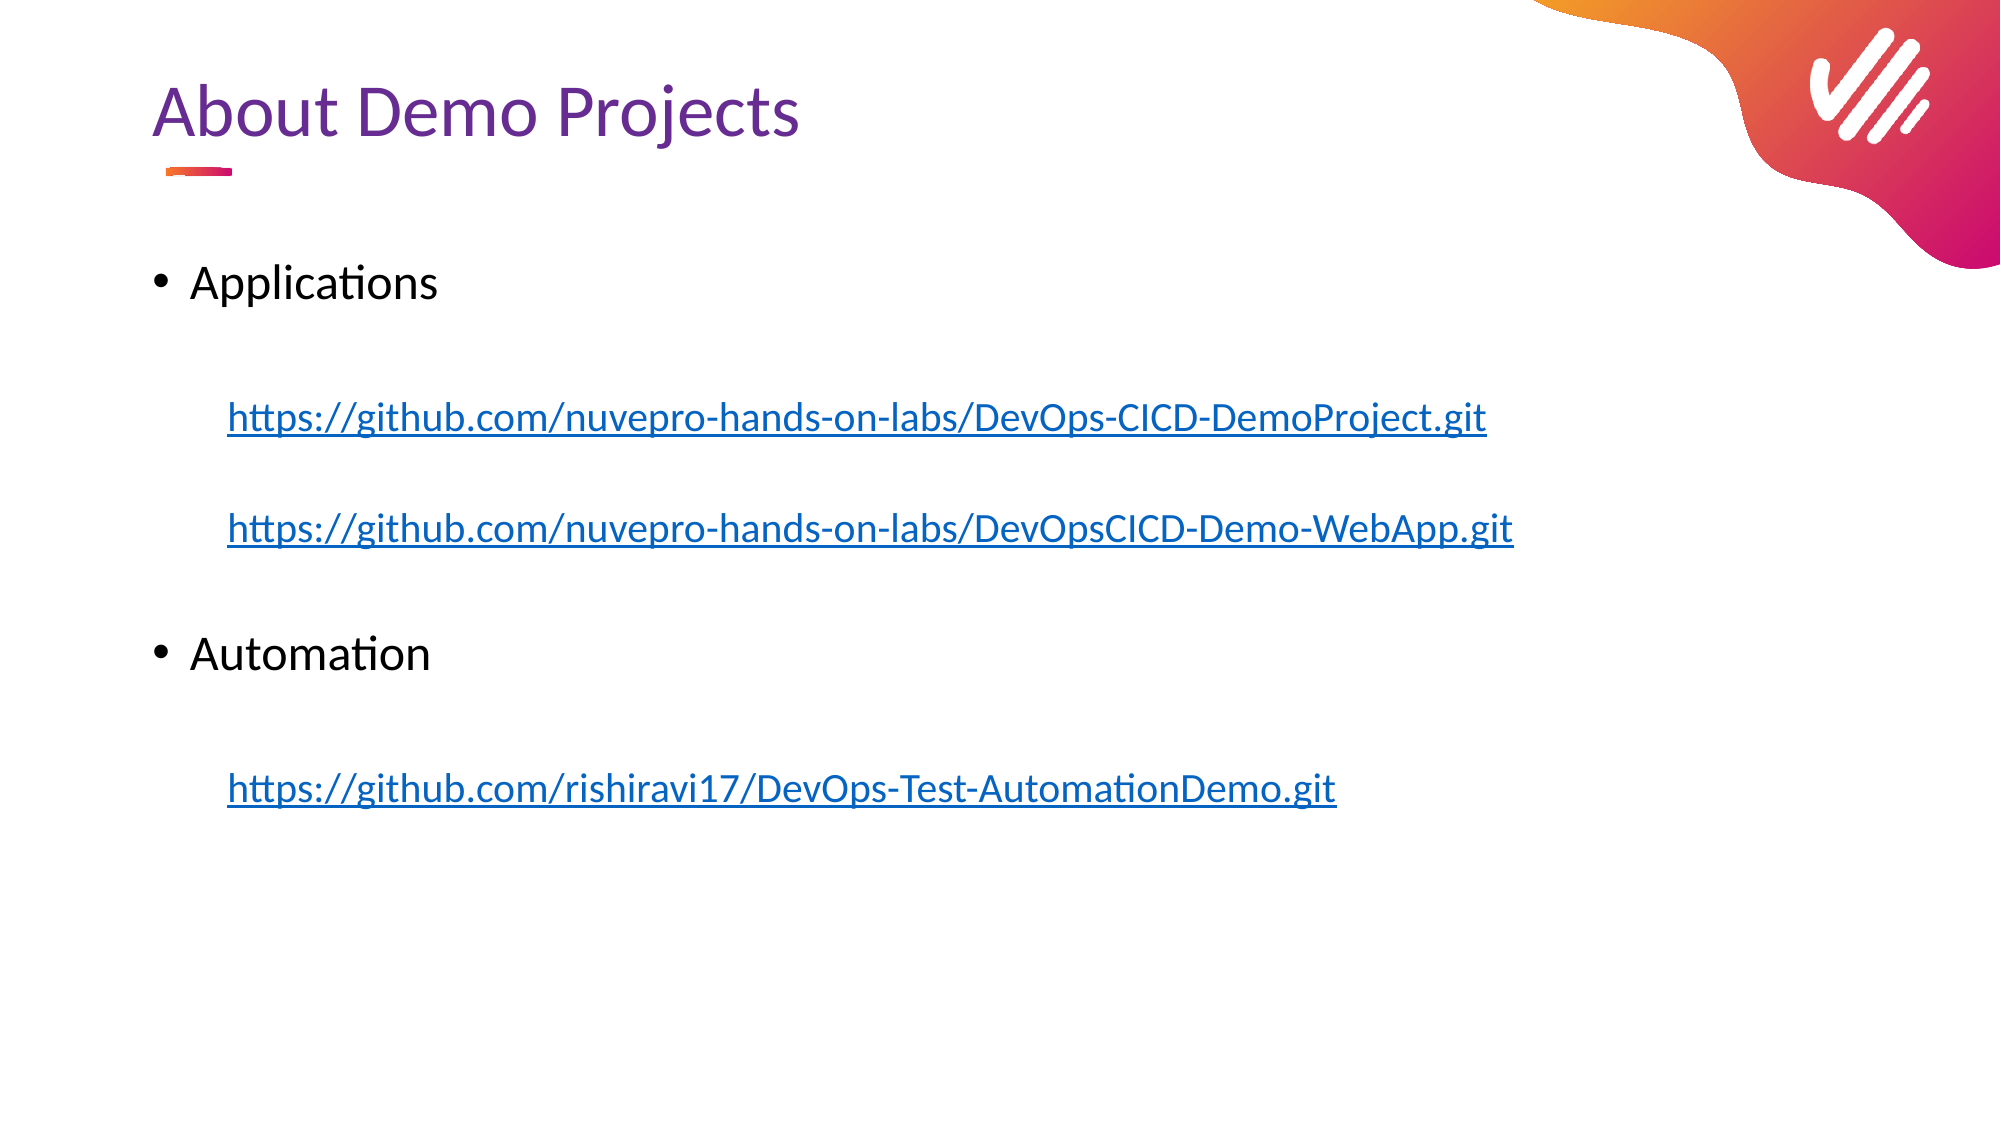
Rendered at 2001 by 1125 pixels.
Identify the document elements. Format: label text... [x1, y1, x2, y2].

list Applications https://github.com/nuvepro-hands-on-labs/DevOps-CICD-DemoProject.git https://github.com/nuvepro-hands-on-labs/DevOpsCICD-Demo-WebApp.git Automation https://github.com/rishiravi17/DevOps-Test-AutomationDemo.git [137, 248, 1863, 963]
title About Demo Projects [137, 57, 1731, 167]
